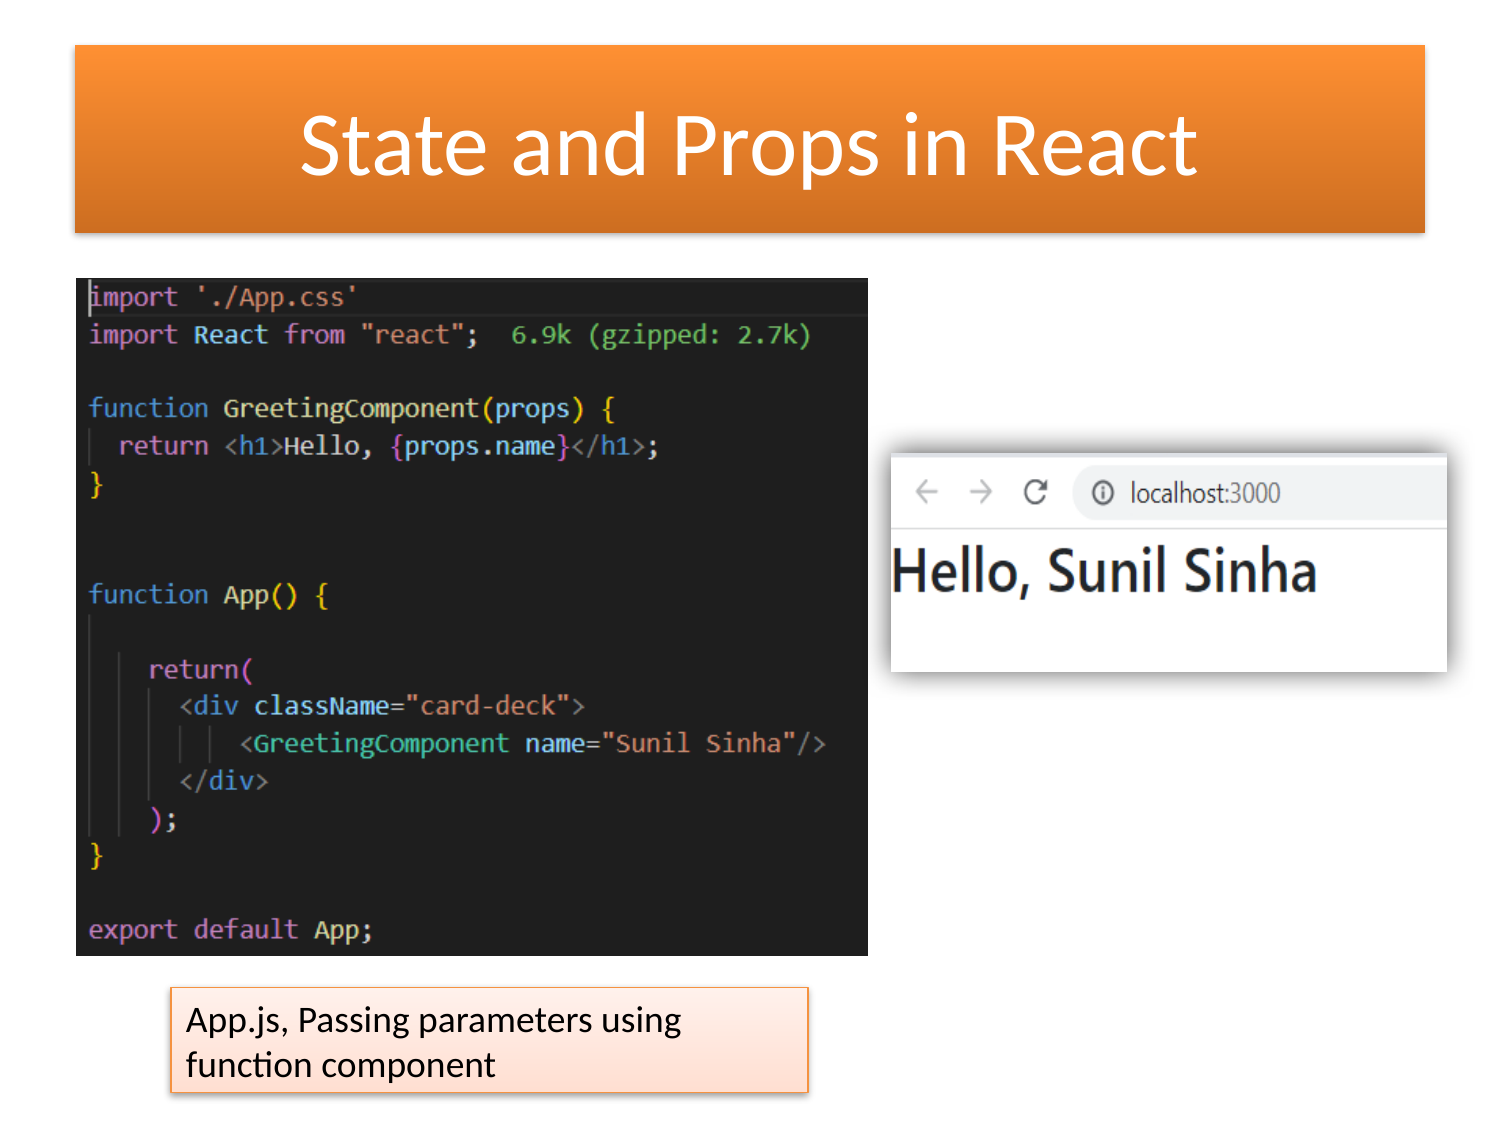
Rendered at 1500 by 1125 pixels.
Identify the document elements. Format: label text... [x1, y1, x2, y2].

title State and Props in React [75, 45, 1425, 233]
picture [76, 278, 868, 956]
picture [891, 452, 1448, 673]
text_box App.js, Passing parameters using function component [170, 987, 809, 1093]
